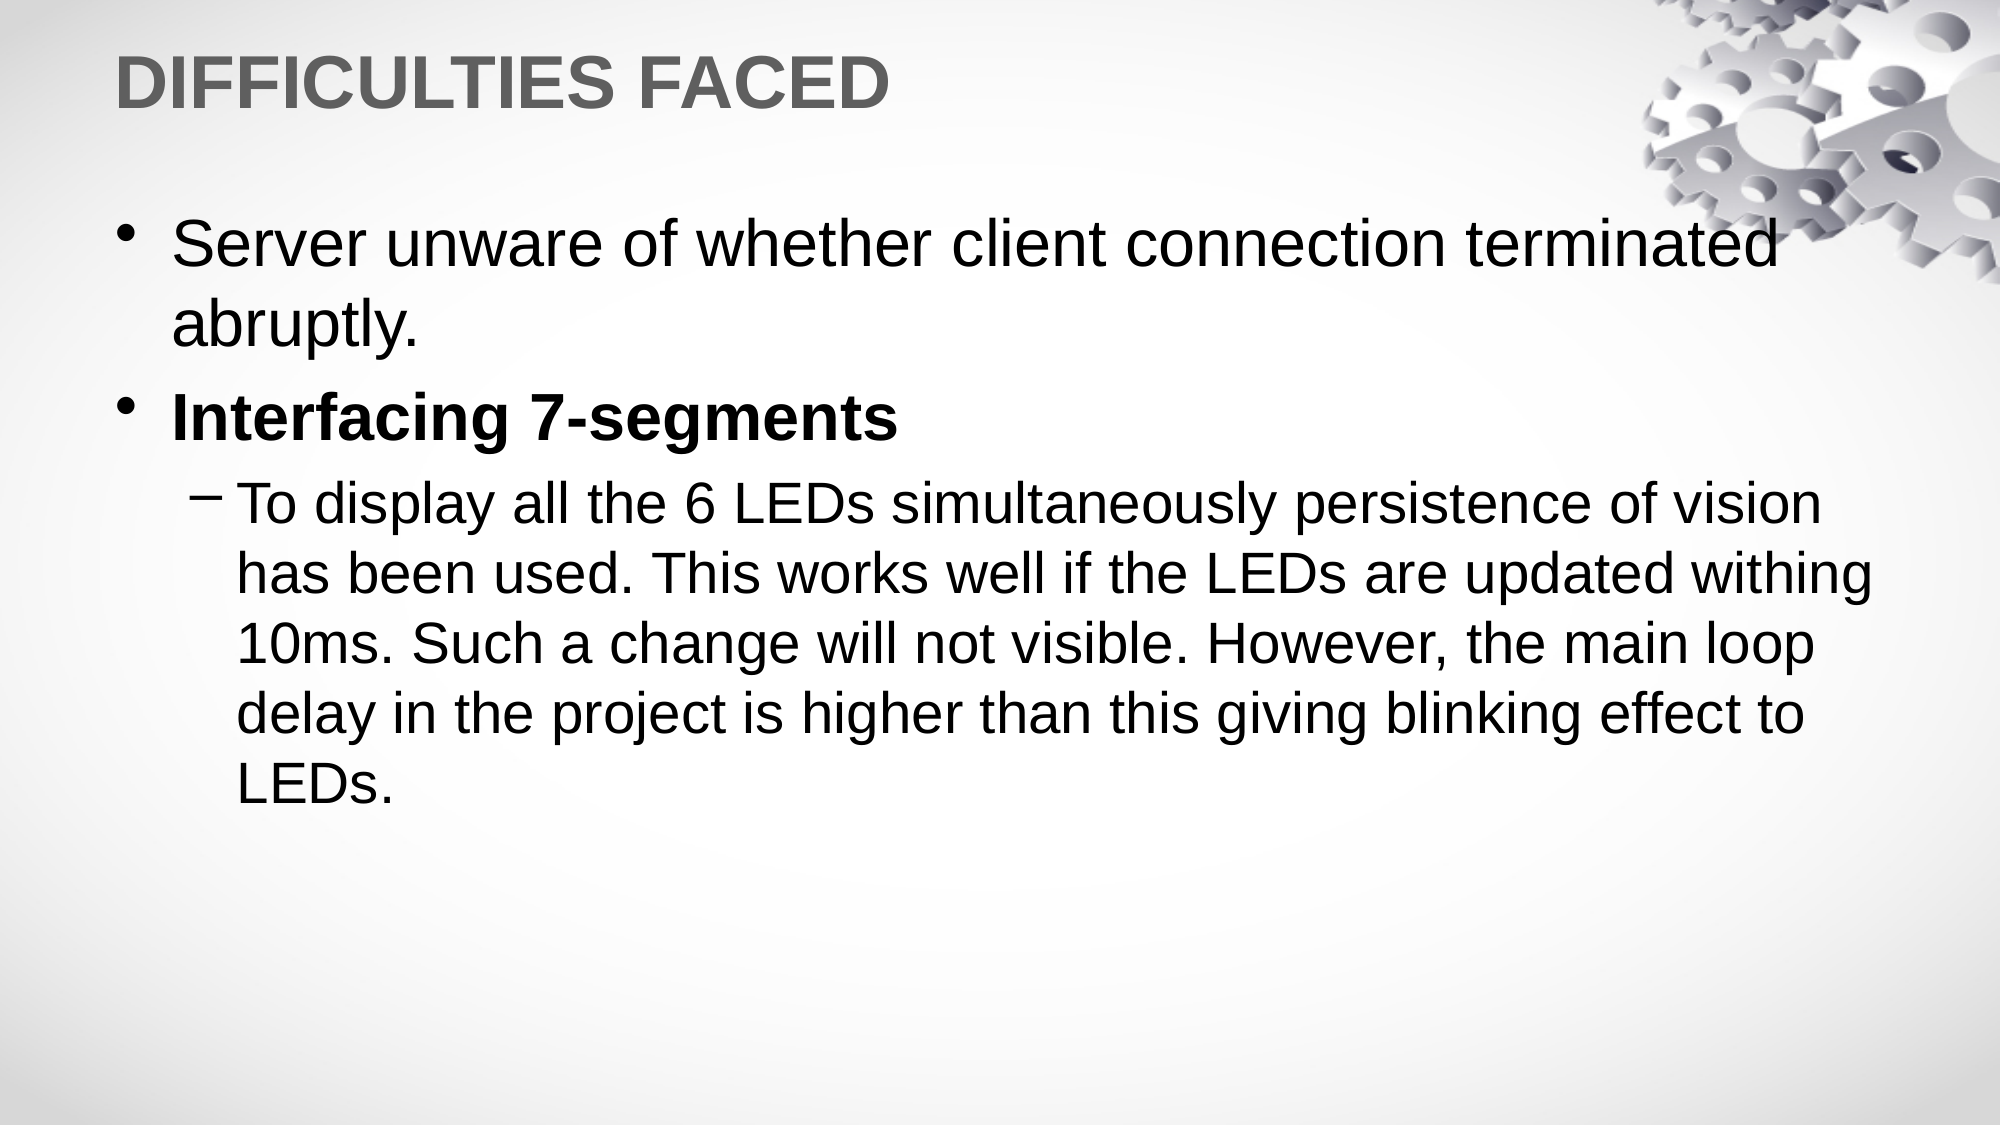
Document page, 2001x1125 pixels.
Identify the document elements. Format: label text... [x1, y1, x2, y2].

list Server unware of whether client connection terminated abruptly. Interfacing 7-segments To display all the 6 LEDs simultaneously persistence of vision has been used. This works well if the LEDs are updated withing 10ms. Such a change will not visible. However, the main loop delay in the project is higher than this giving blinking effect to LEDs. [99, 192, 1901, 1006]
picture [0, 0, 2000, 1125]
title DIFFICULTIES FACED [99, 30, 1901, 127]
